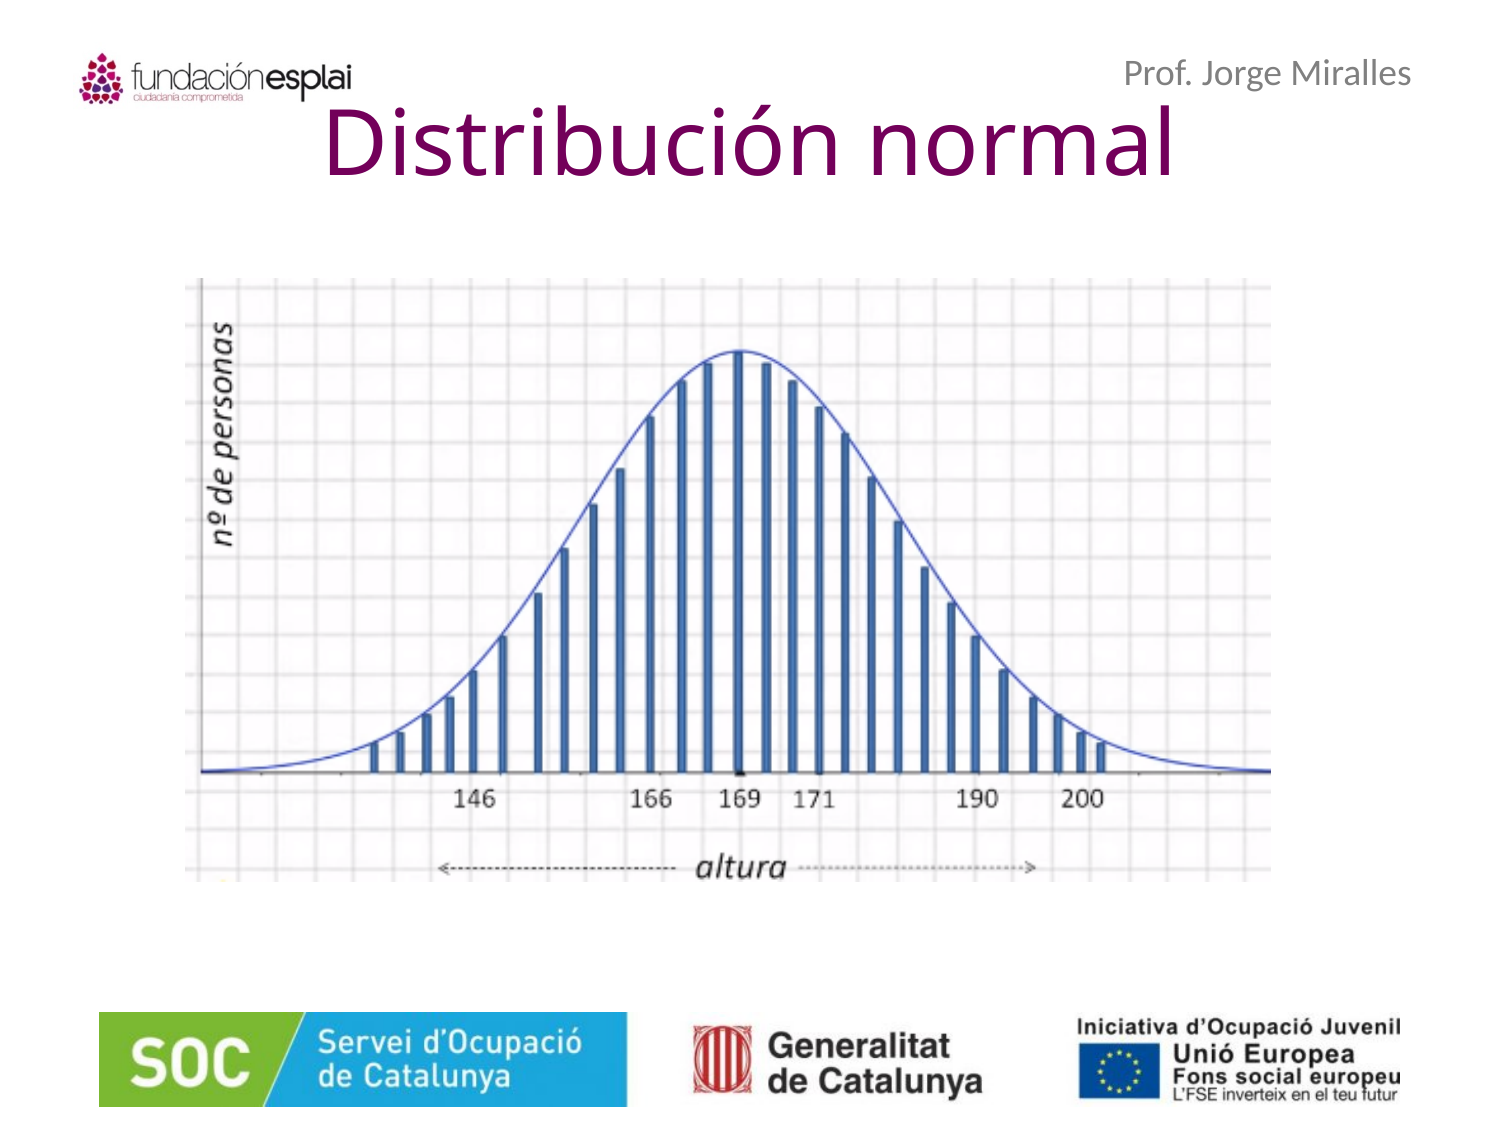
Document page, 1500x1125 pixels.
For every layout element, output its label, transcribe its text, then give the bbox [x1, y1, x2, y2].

picture [185, 278, 1271, 882]
title Distribución normal [75, 45, 1425, 233]
picture [99, 1012, 1400, 1107]
picture [73, 42, 357, 114]
